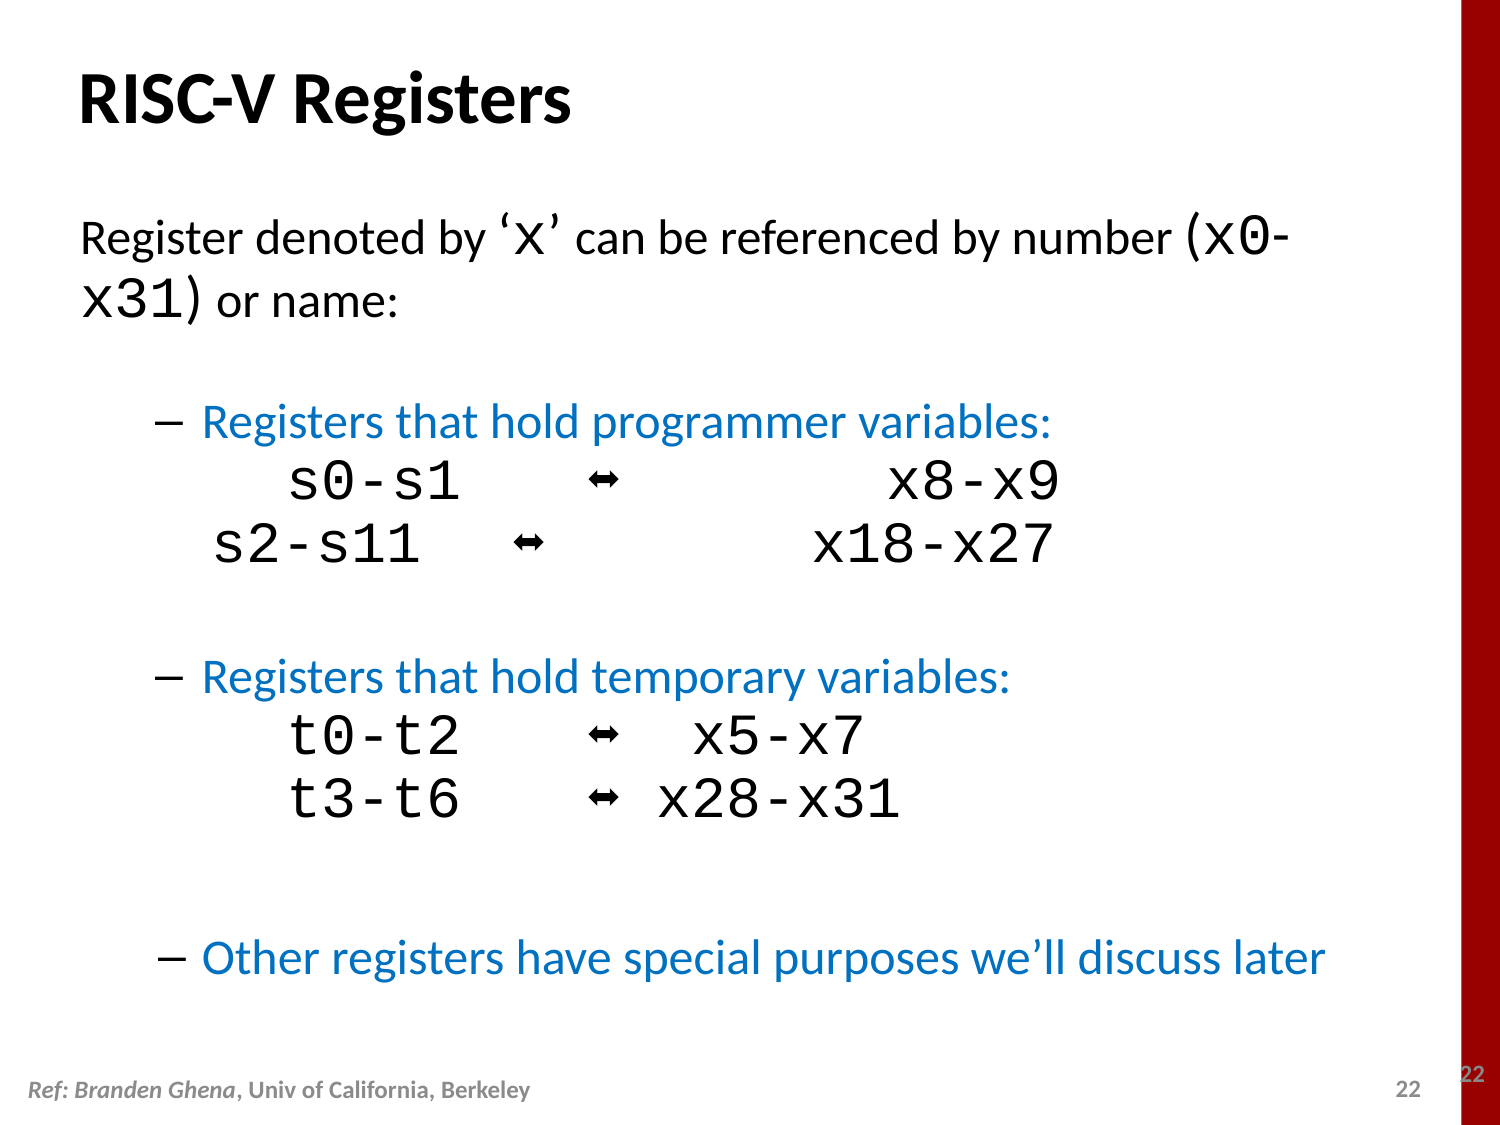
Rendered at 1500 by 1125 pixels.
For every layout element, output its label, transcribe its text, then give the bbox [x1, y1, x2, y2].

list Register denoted by ‘x’ can be referenced by number (x0-x31) or name: Registers that hold programmer variables: s0-s1 ⬌ x8-x9 s2-s11 ⬌ x18-x27 Registers that hold temporary variables: t0-t2 ⬌ x5-x7 t3-t6 ⬌ x28-x31 Other registers have special purposes we’ll discuss later [64, 196, 1361, 1048]
title RISC-V Registers [63, 30, 1310, 157]
text_box Ref: Branden Ghena, Univ of California, Berkeley [12, 1059, 875, 1118]
slide_number 22 [1149, 1042, 1500, 1103]
